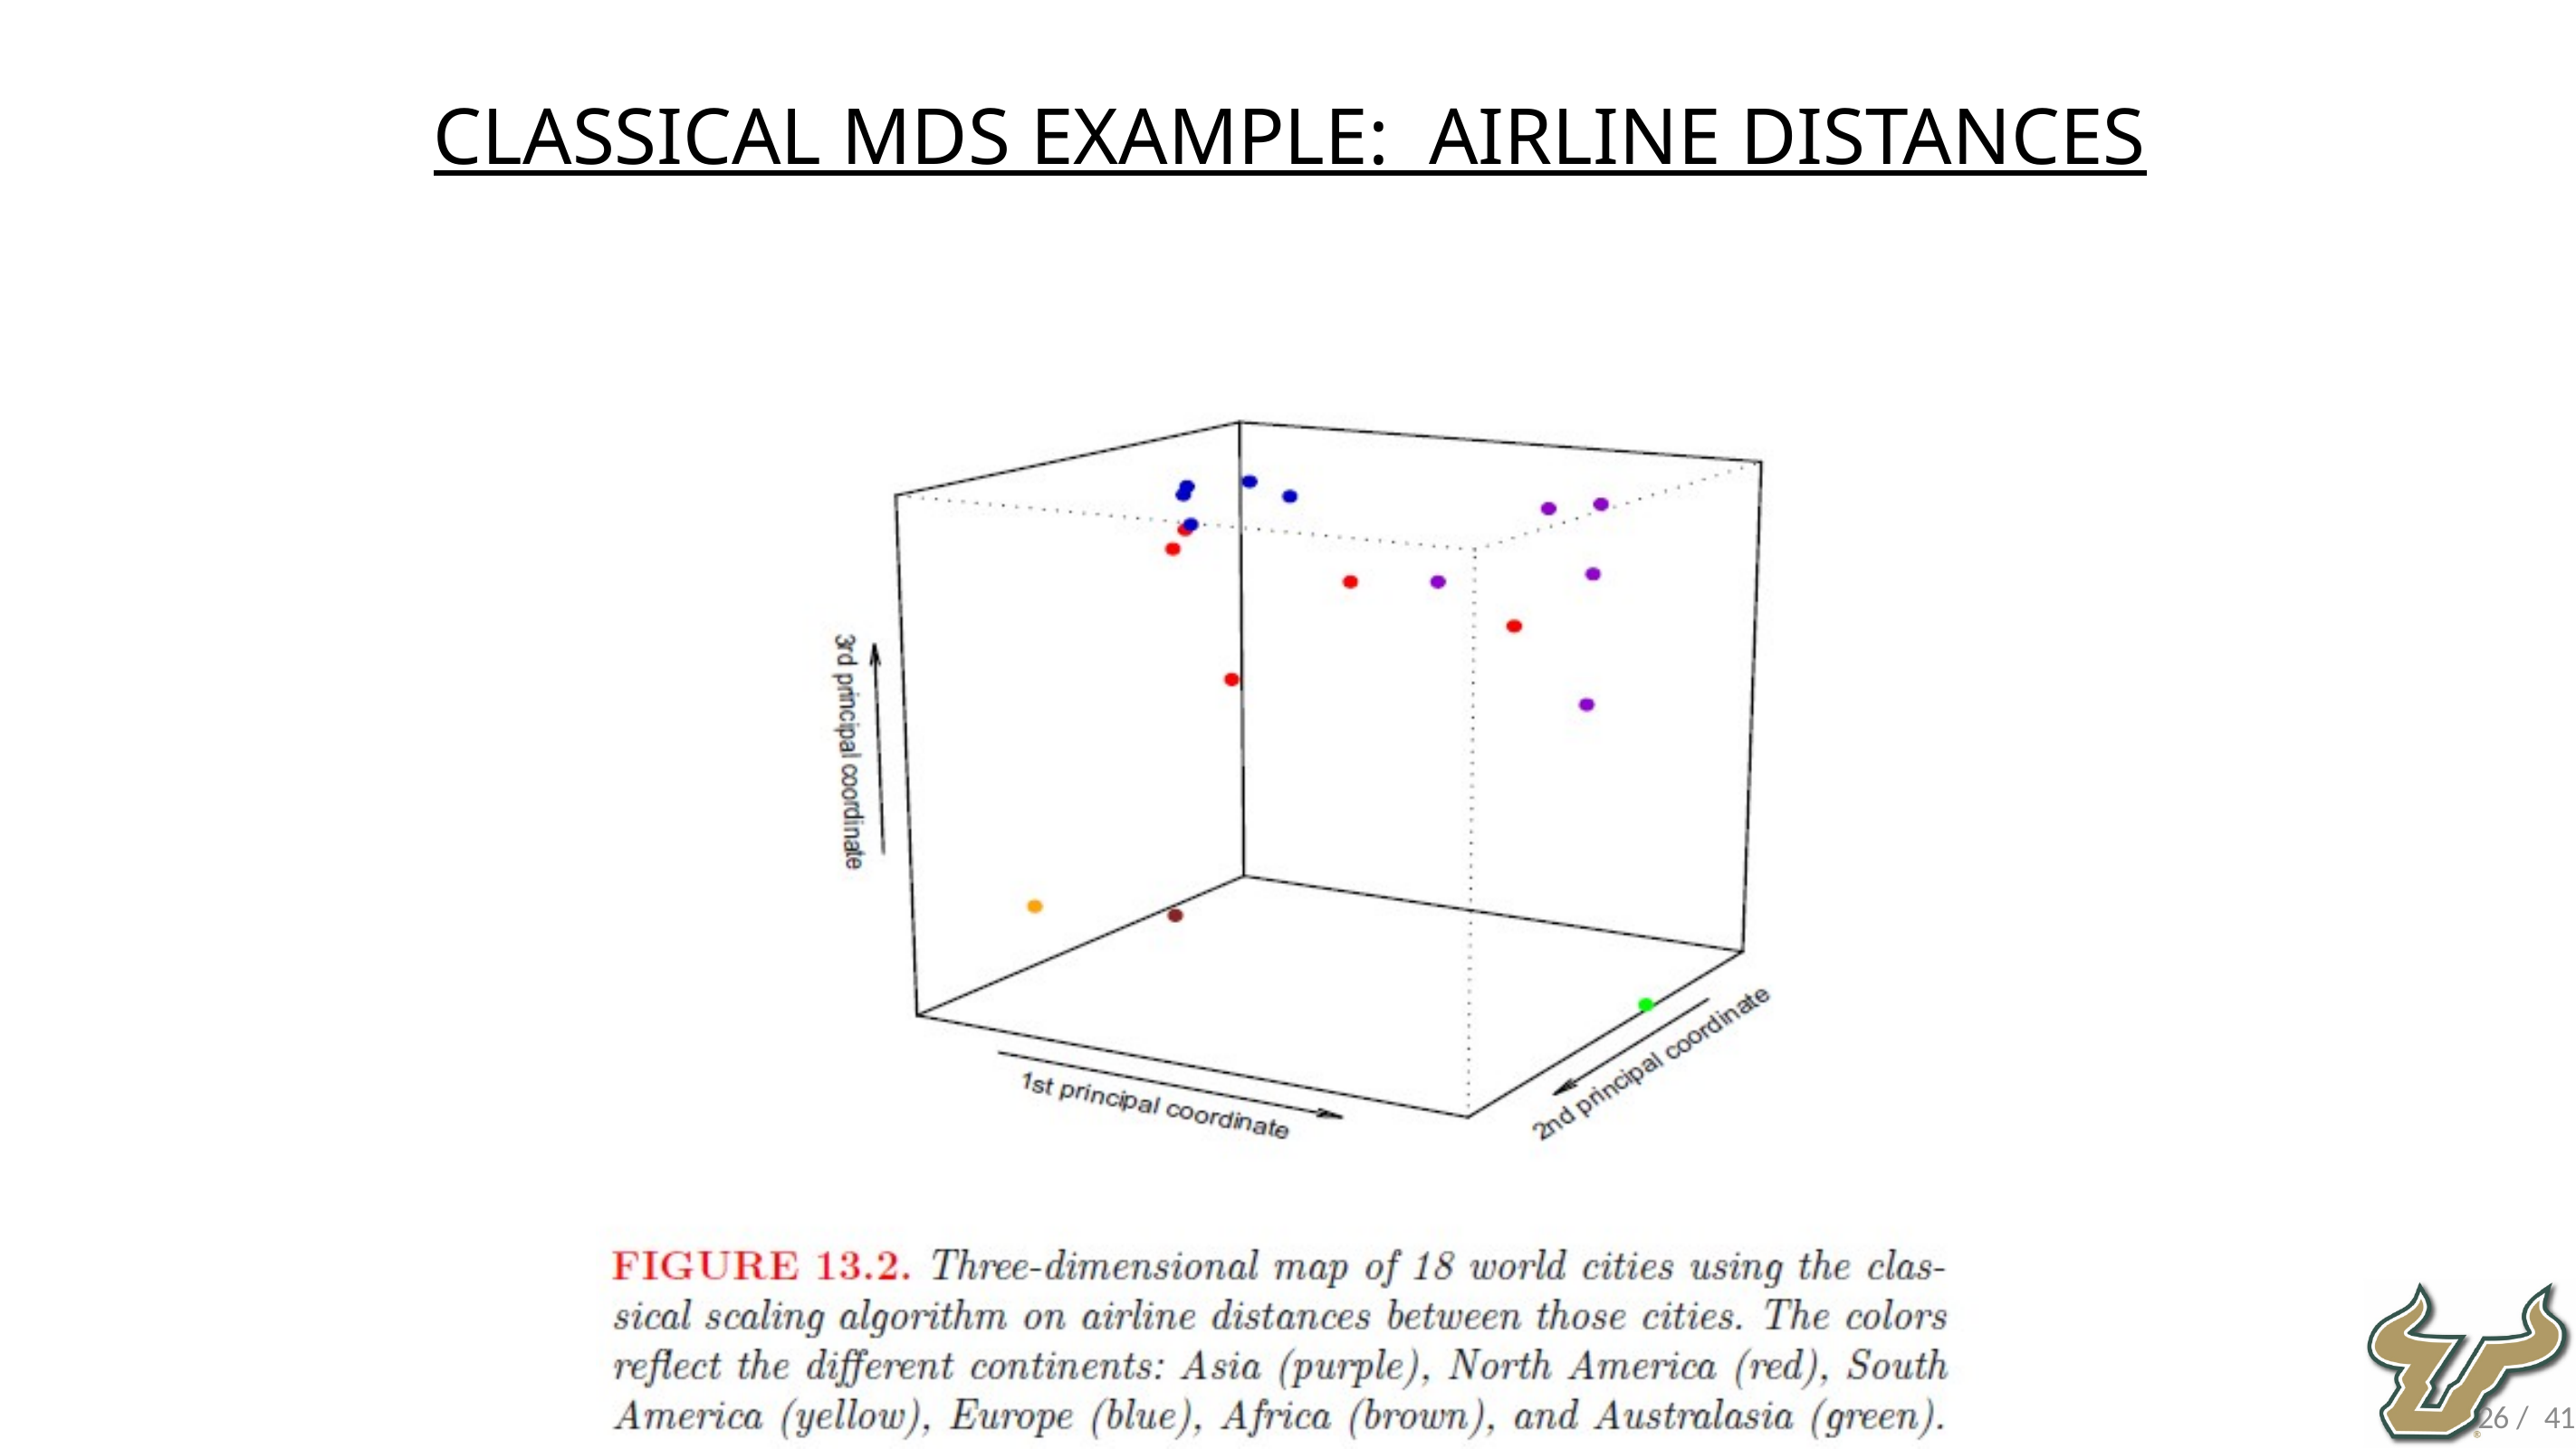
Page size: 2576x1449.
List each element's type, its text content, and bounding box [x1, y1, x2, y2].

slide_number 26 / 41 [2464, 997, 2576, 1449]
picture [2363, 1278, 2464, 1448]
list Classical MDS example: Airline distances [337, 56, 2239, 222]
text_box [596, 397, 1979, 1449]
